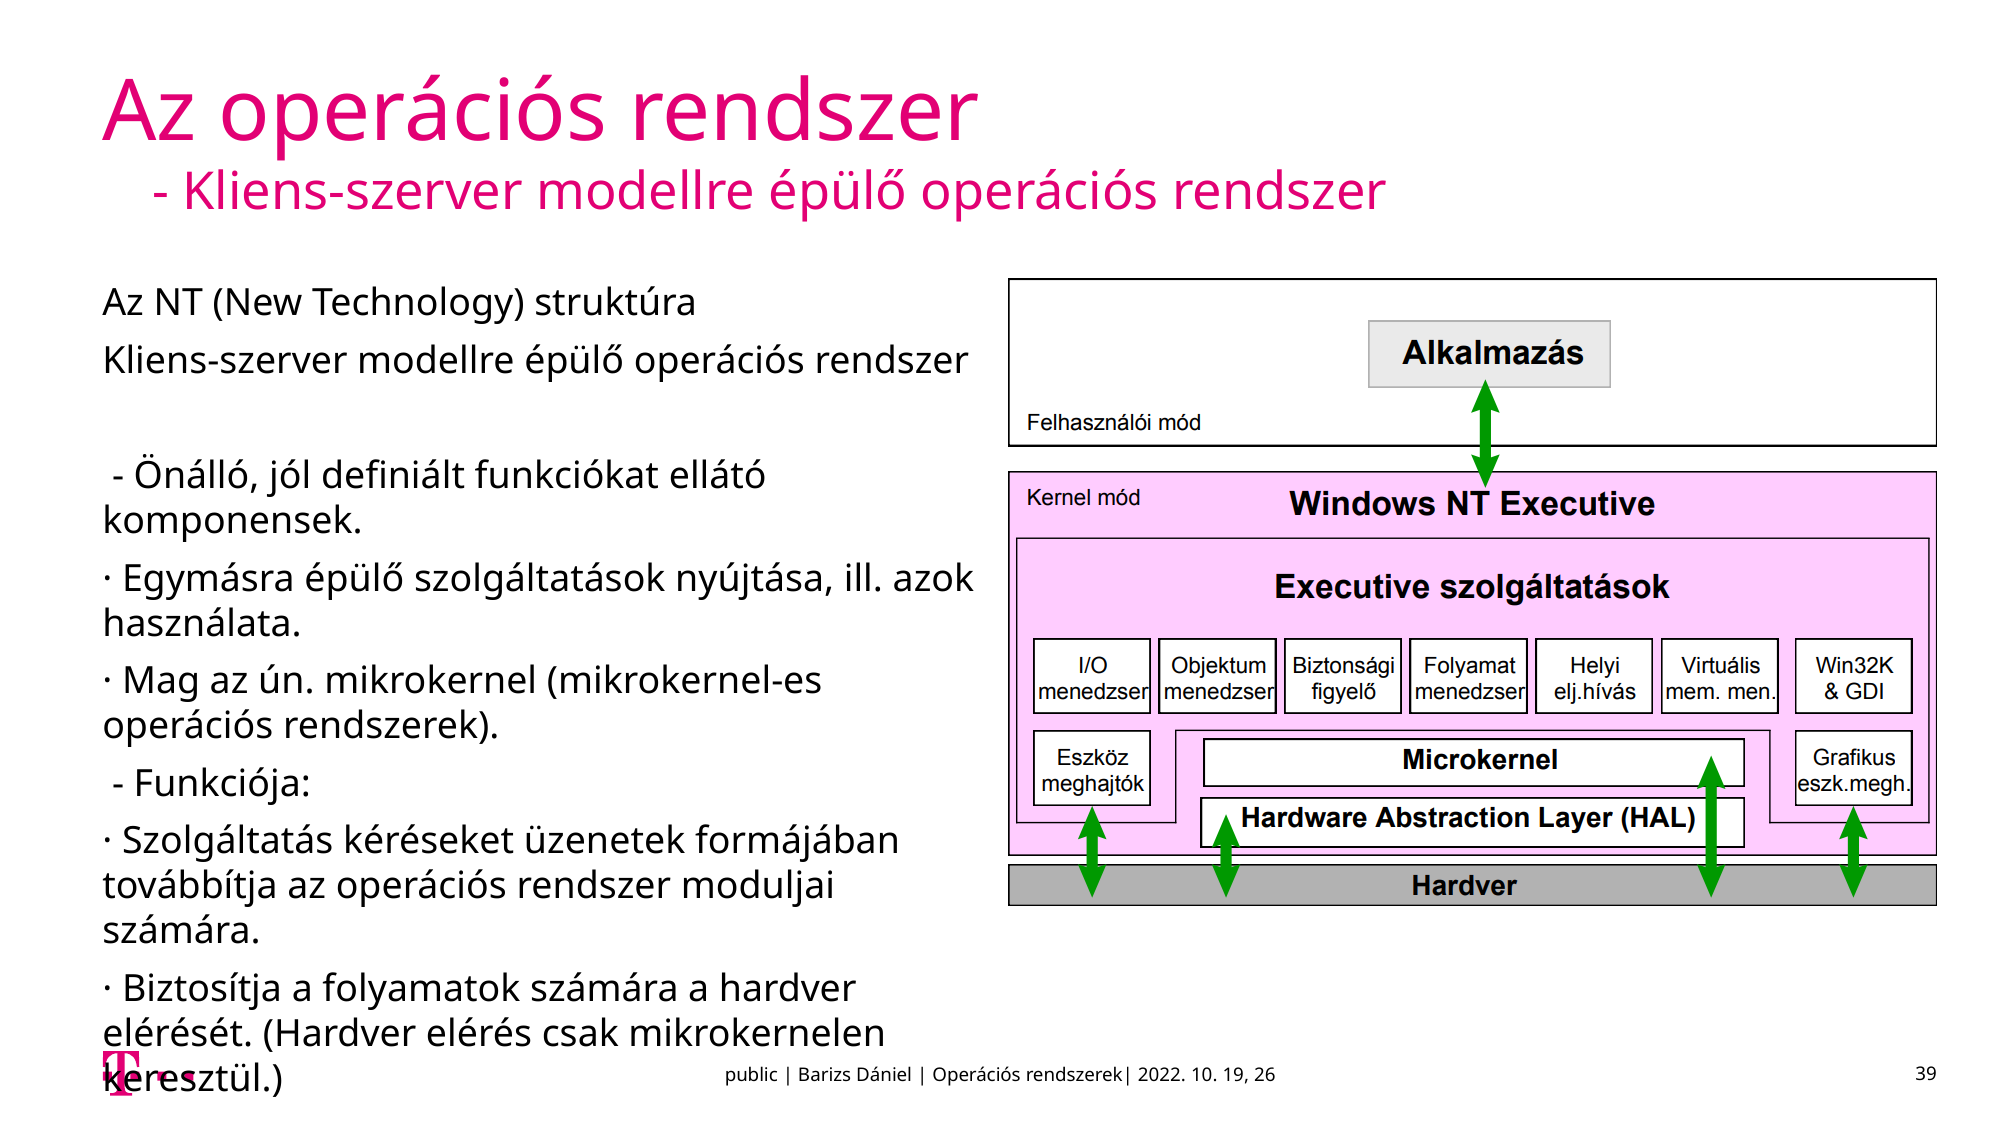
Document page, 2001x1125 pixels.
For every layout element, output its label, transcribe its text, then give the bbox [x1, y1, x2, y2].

footer public | Barizs Dániel | Operációs rendszerek| 2022. 10. 19, 26 [385, 1047, 1615, 1101]
picture [1007, 278, 1937, 906]
title Az operációs rendszer - Kliens-szerver modellre épülő operációs rendszer [102, 54, 1898, 220]
slide_number 39 [1915, 1047, 1957, 1101]
list Az NT (New Technology) struktúra Kliens-szerver modellre épülő operációs rendszer - Önálló, jól definiált funkciókat ellátó komponensek. · Egymásra épülő szolgáltatások nyújtása, ill. azok használata. · Mag az ún. mikrokernel (mikrokernel-es operációs rendszerek). - Funkciója: · Szolgáltatás kéréseket üzenetek formájában továbbítja az operációs rendszer moduljai számára. · Biztosítja a folyamatok számára a hardver elérését. (Hardver elérés csak mikrokernelen keresztül.) [102, 278, 1000, 1035]
